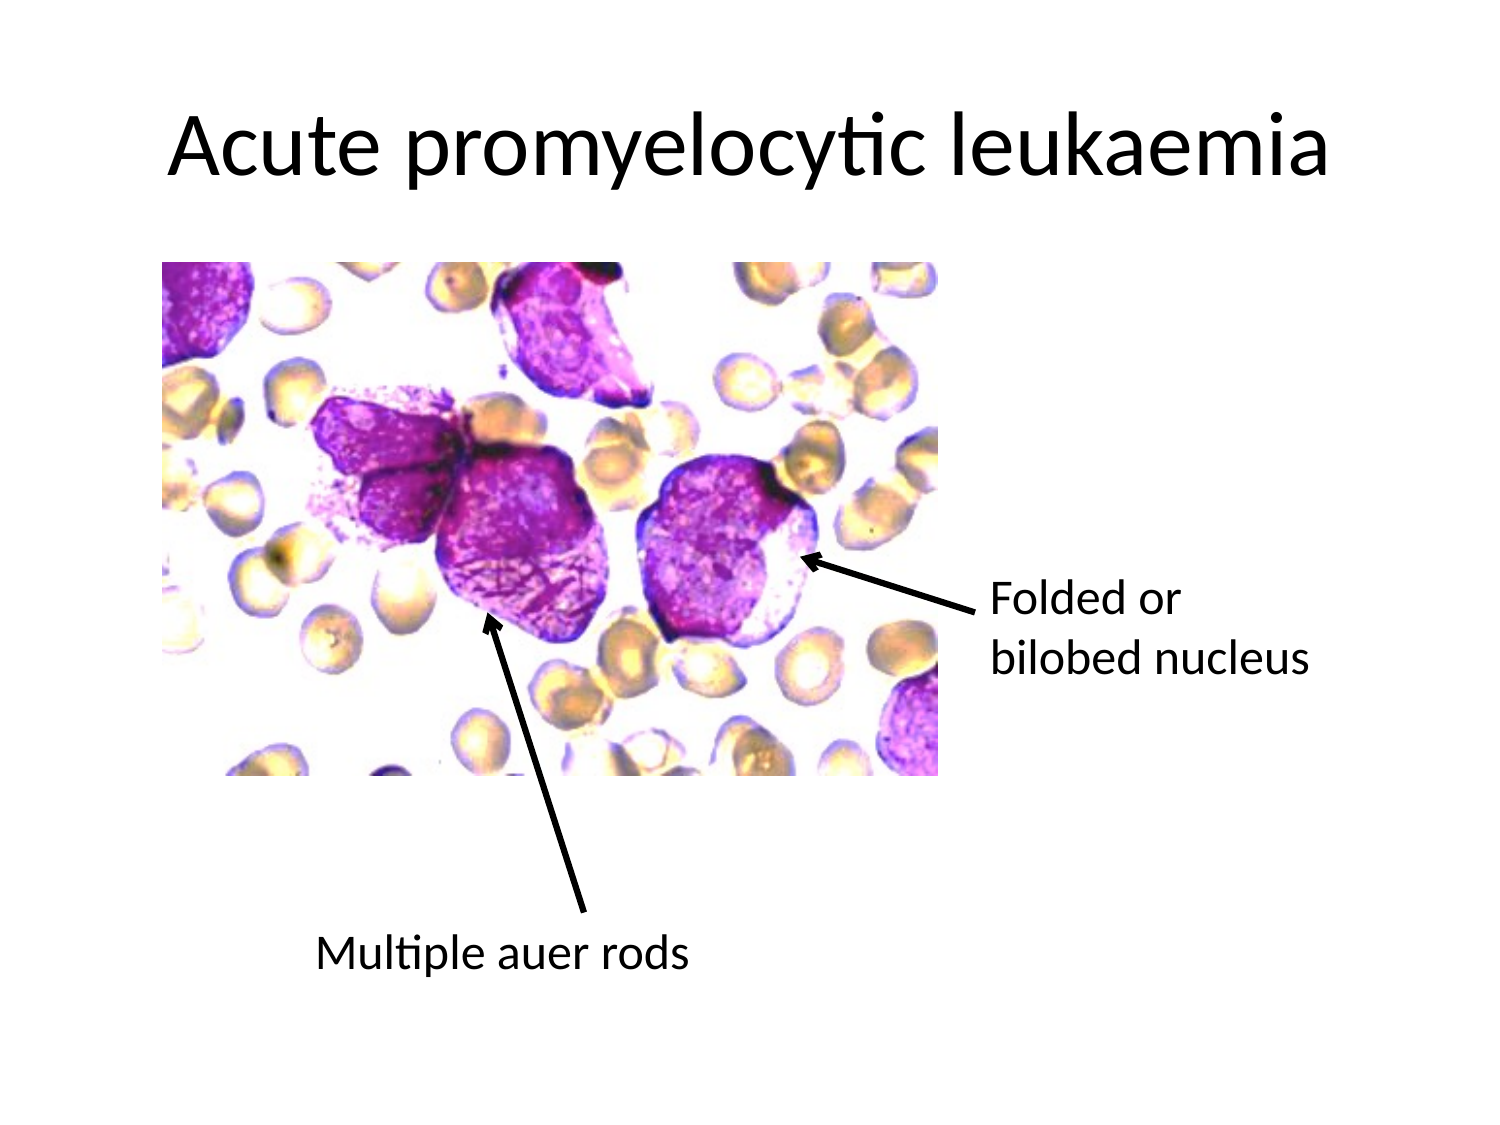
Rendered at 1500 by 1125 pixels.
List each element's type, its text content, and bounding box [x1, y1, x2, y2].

text_box Multiple auer rods [299, 912, 868, 988]
text_box Folded or bilobed nucleus [975, 556, 1325, 692]
title Acute promyelocytic leukaemia [75, 45, 1425, 233]
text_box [799, 556, 976, 613]
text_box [487, 612, 585, 913]
picture [162, 262, 938, 777]
